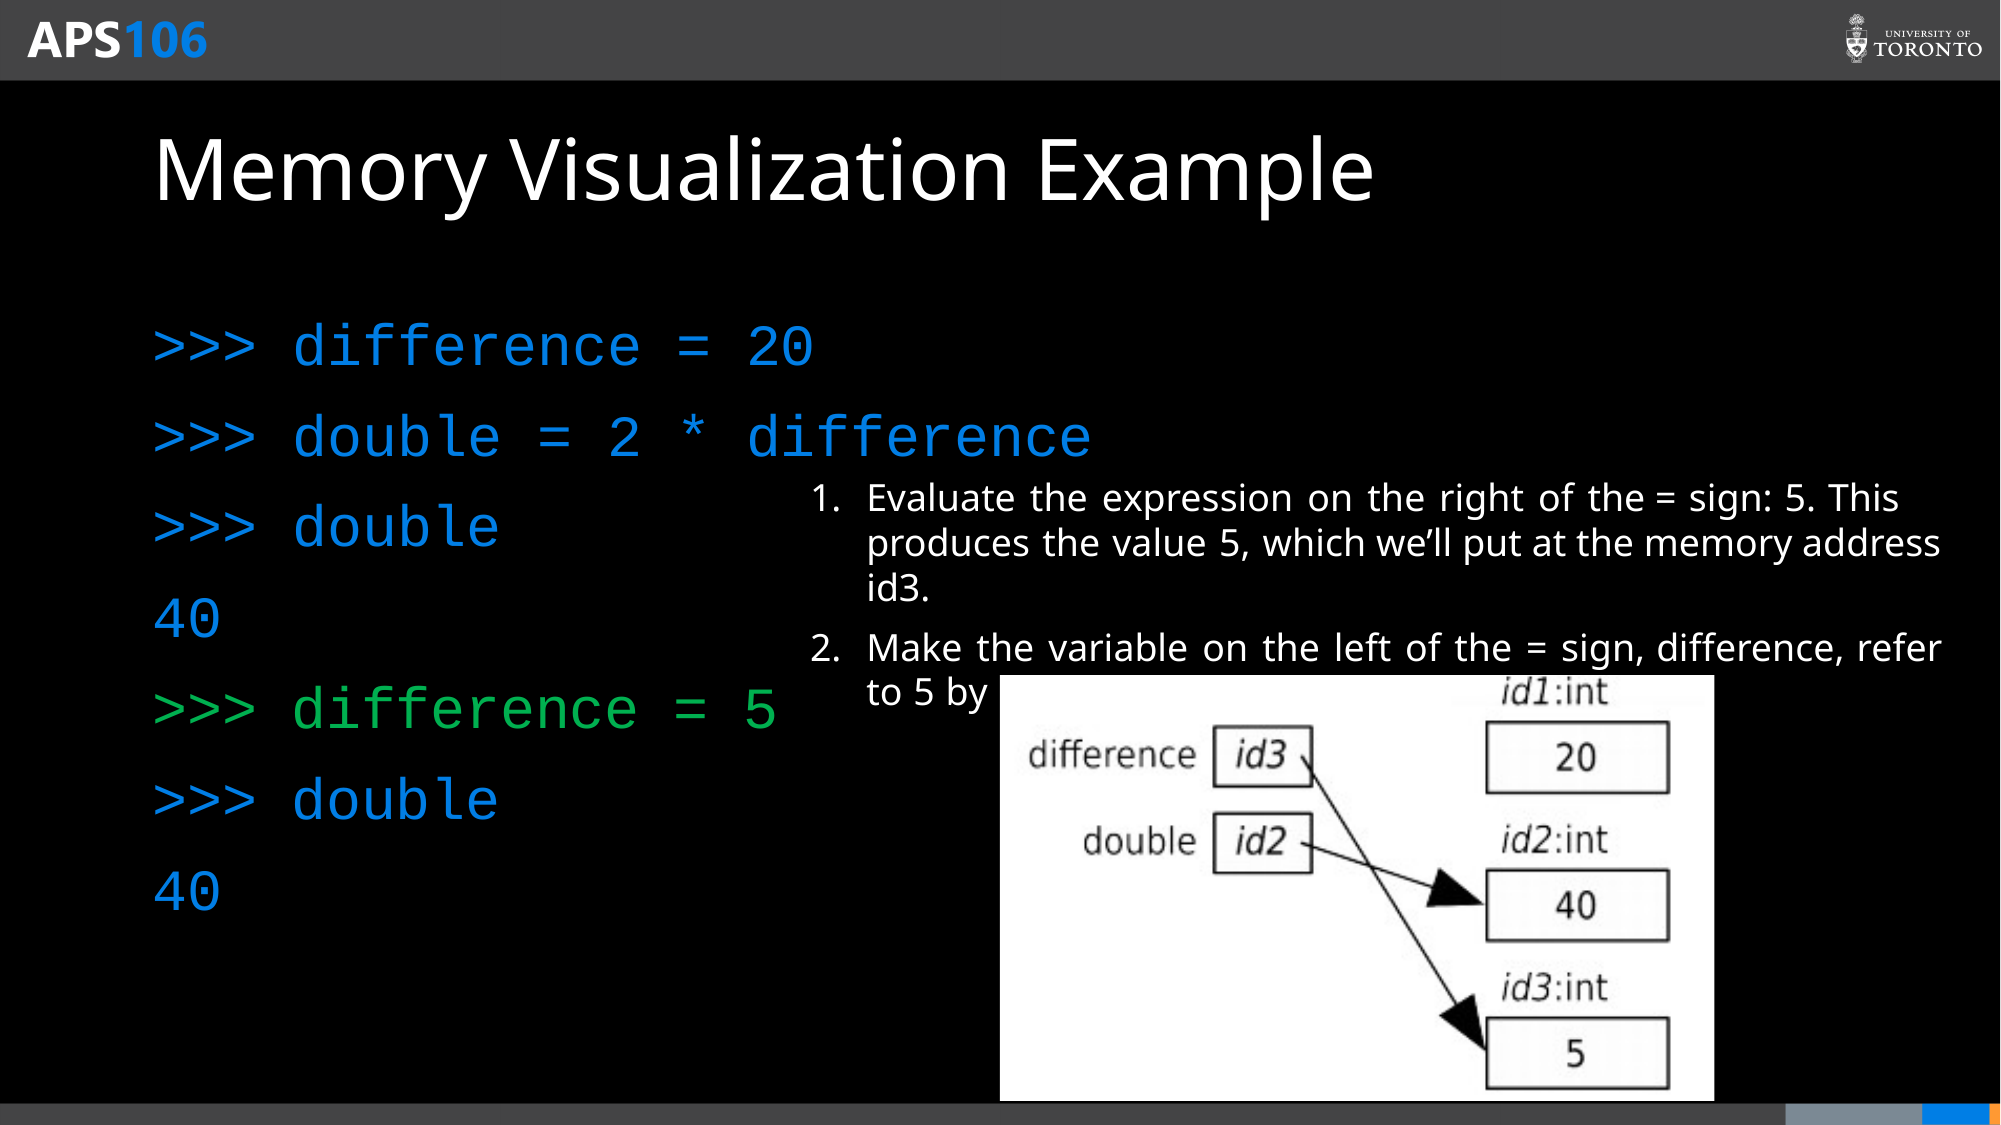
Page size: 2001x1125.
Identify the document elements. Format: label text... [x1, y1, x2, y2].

picture [0, 0, 2001, 1125]
title Memory Visualization Example [137, 119, 1863, 227]
text_box Evaluate the expression on the right of the = sign: 5. This produces the value 5, which we’ll put at the memory address id3. Make the variable on the left of the = sign, difference, refer to 5 by storing id3 in difference. [807, 473, 1944, 714]
list >>> difference = 20 >>> double = 2 * difference >>> double 40 >>> difference = 5 >>> double 40 [137, 299, 1863, 1093]
text_box [999, 675, 1715, 1101]
